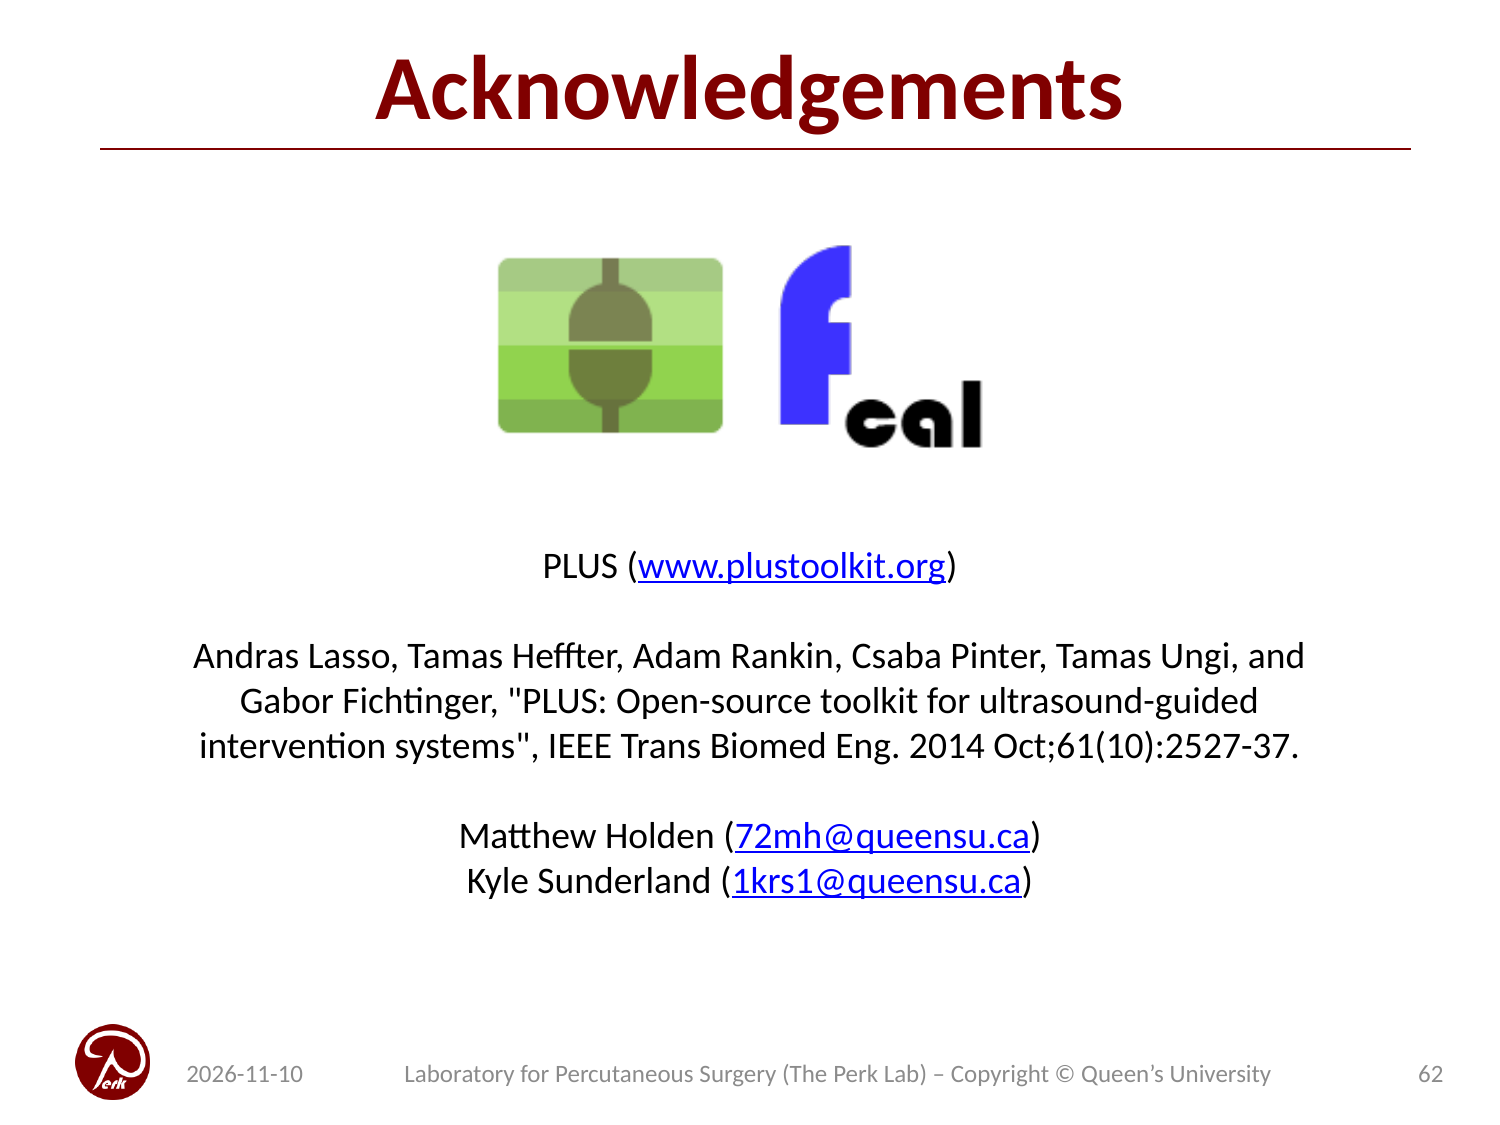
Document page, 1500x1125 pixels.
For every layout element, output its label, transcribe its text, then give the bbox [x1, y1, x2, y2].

picture [749, 212, 1016, 480]
title Acknowledgements [75, 7, 1425, 159]
text_box PLUS (www.plustoolkit.org) Andras Lasso, Tamas Heffter, Adam Rankin, Csaba Pinter, Tamas Ungi, and Gabor Fichtinger, "PLUS: Open-source toolkit for ultrasound-guided intervention systems", IEEE Trans Biomed Eng. 2014 Oct;61(10):2527-37. Matthew Holden (72mh@queensu.ca) Kyle Sunderland (1krs1@queensu.ca) [135, 533, 1364, 909]
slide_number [171, 1042, 325, 1103]
slide_number 62 [1352, 1042, 1459, 1103]
picture [477, 212, 745, 480]
footer Laboratory for Percutaneous Surgery (The Perk Lab) – Copyright © Queen’s University [348, 1042, 1329, 1103]
picture [75, 1024, 150, 1100]
